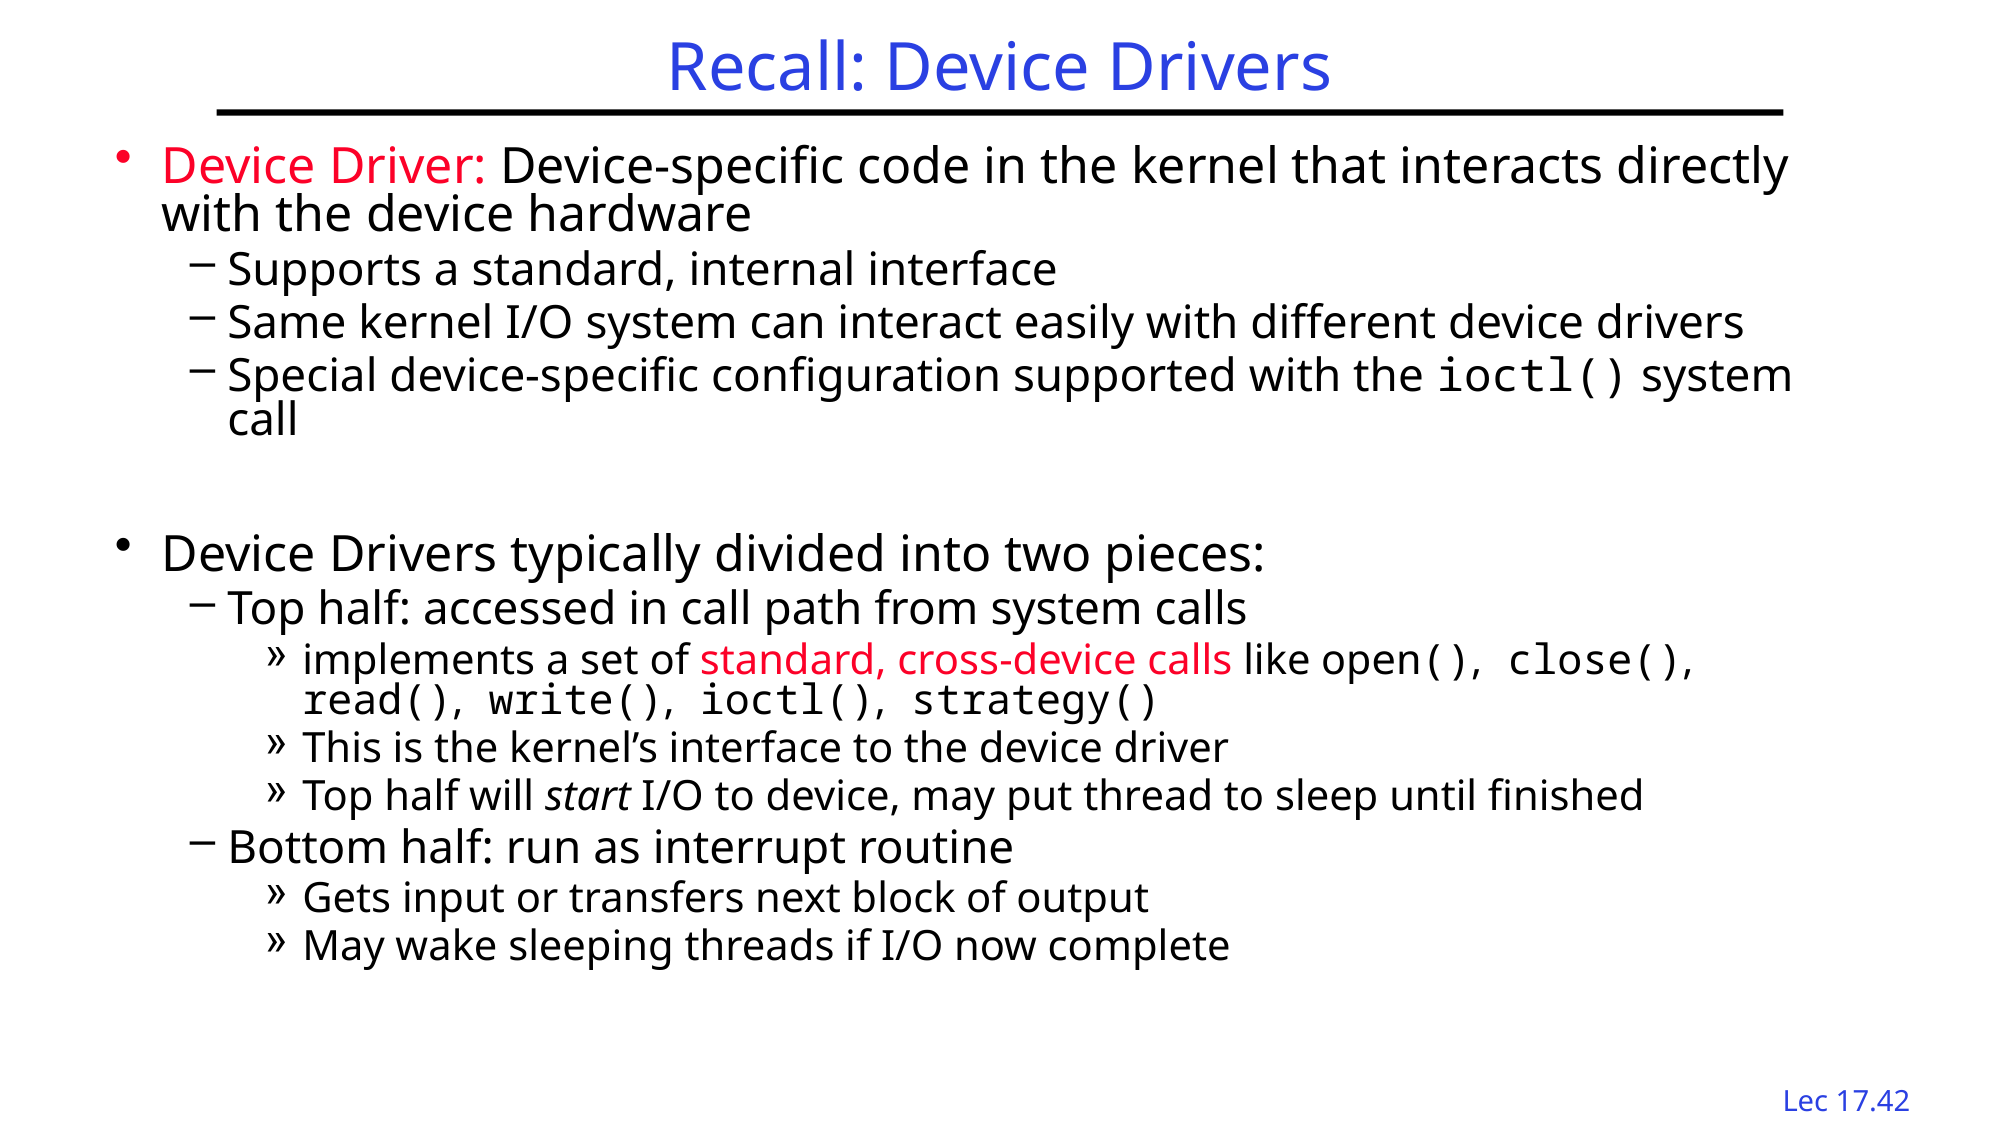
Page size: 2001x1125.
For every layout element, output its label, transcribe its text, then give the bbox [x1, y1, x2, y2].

list Device Driver: Device-specific code in the kernel that interacts directly with the device hardware Supports a standard, internal interface Same kernel I/O system can interact easily with different device drivers Special device-specific configuration supported with the ioctl() system call Device Drivers typically divided into two pieces: Top half: accessed in call path from system calls implements a set of standard, cross-device calls like open(), close(), read(), write(), ioctl(), strategy() This is the kernel’s interface to the device driver Top half will start I/O to device, may put thread to sleep until finished Bottom half: run as interrupt routine Gets input or transfers next block of output May wake sleeping threads if I/O now complete [99, 137, 1838, 1063]
title Recall: Device Drivers [216, 24, 1784, 113]
